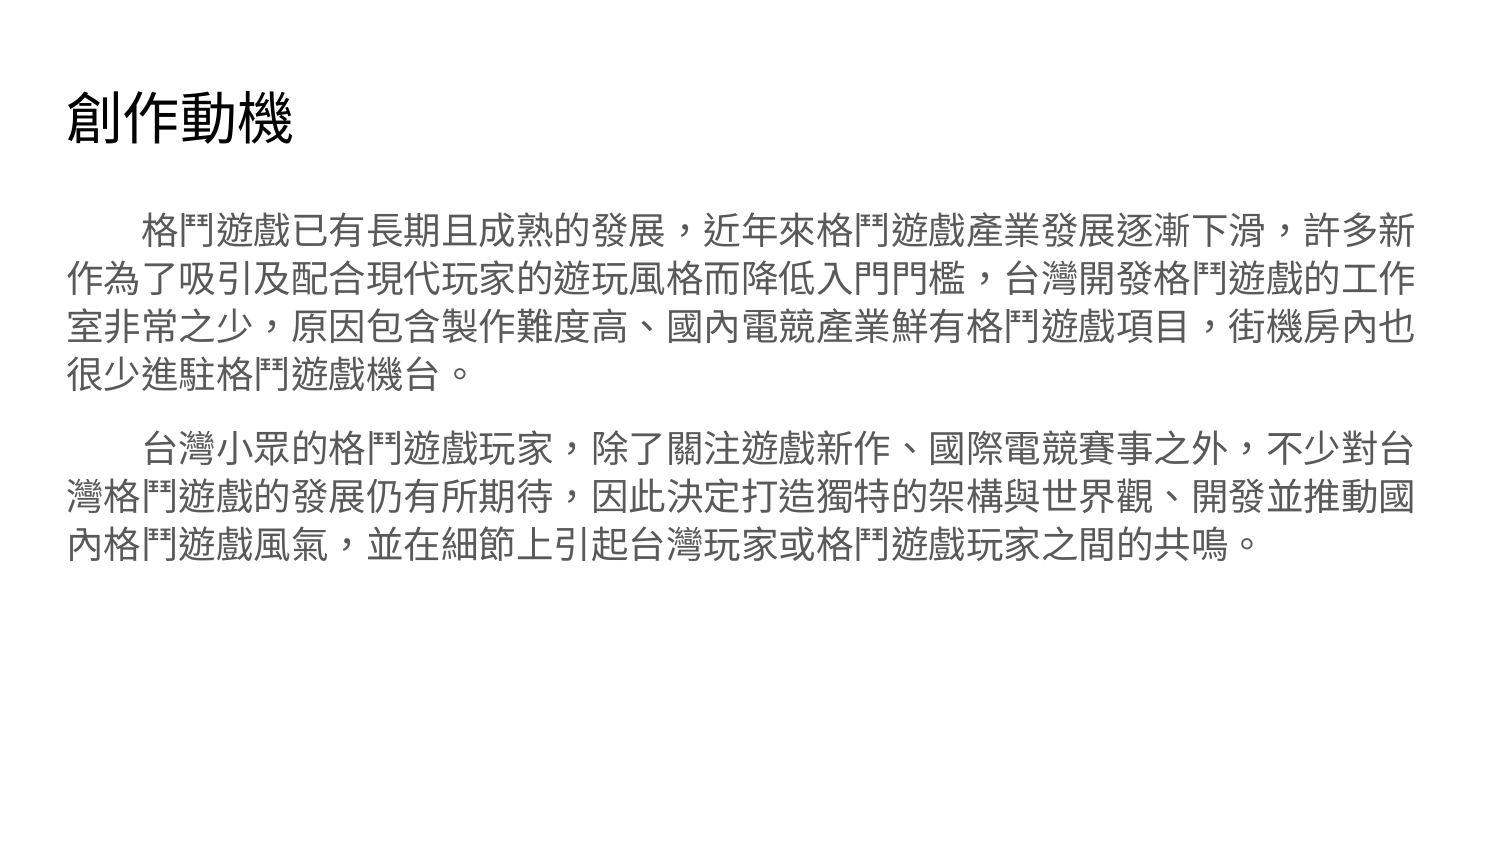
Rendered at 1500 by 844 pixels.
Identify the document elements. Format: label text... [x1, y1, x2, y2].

list 格鬥遊戲已有長期且成熟的發展，近年來格鬥遊戲產業發展逐漸下滑，許多新作為了吸引及配合現代玩家的遊玩風格而降低入門門檻，台灣開發格鬥遊戲的工作室非常之少，原因包含製作難度高、國內電競產業鮮有格鬥遊戲項目，街機房內也很少進駐格鬥遊戲機台。 台灣小眾的格鬥遊戲玩家，除了關注遊戲新作、國際電競賽事之外，不少對台灣格鬥遊戲的發展仍有所期待，因此決定打造獨特的架構與世界觀、開發並推動國內格鬥遊戲風氣，並在細節上引起台灣玩家或格鬥遊戲玩家之間的共鳴。 [51, 189, 1449, 750]
title 創作動機 [51, 72, 1449, 167]
